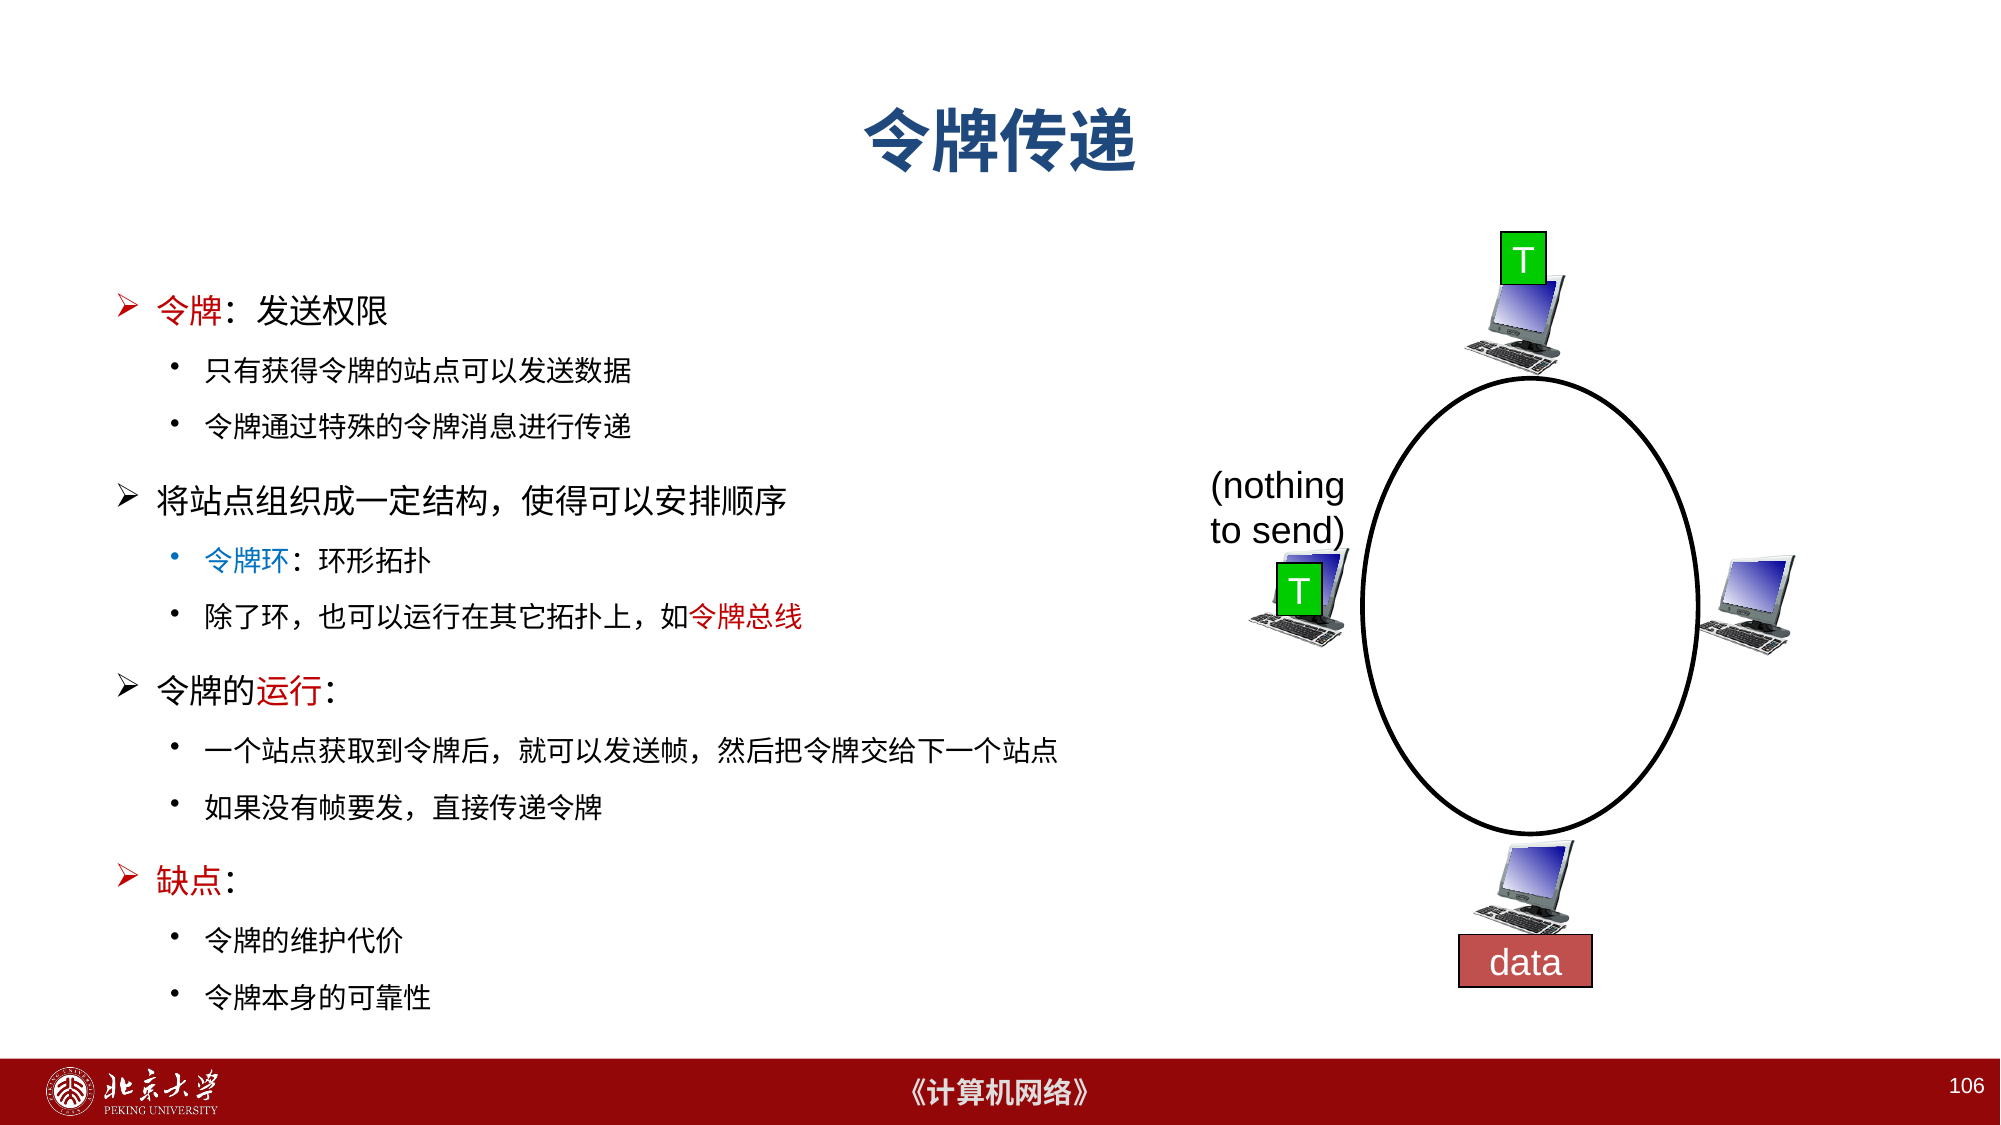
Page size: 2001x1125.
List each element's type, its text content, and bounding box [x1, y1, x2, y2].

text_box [1668, 550, 1798, 663]
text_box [1223, 542, 1352, 656]
list 令牌：发送权限 只有获得令牌的站点可以发送数据 令牌通过特殊的令牌消息进行传递 将站点组织成一定结构，使得可以安排顺序 令牌环：环形拓扑 除了环，也可以运行在其它拓扑上，如令牌总线 令牌的运行： 一个站点获取到令牌后，就可以发送帧，然后把令牌交给下一个站点 如果没有帧要发，直接传递令牌 缺点： 令牌的维护代价 令牌本身的可靠性 [99, 262, 1097, 1038]
slide_number 106 [1455, 1064, 2000, 1125]
text_box (nothing to send) [1195, 453, 1361, 559]
picture [46, 1067, 218, 1116]
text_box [1439, 270, 1569, 383]
text_box data [1459, 934, 1593, 988]
text_box [1362, 385, 1693, 834]
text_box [1448, 835, 1577, 948]
title 令牌传递 [99, 45, 1900, 233]
text_box T [1501, 231, 1547, 268]
